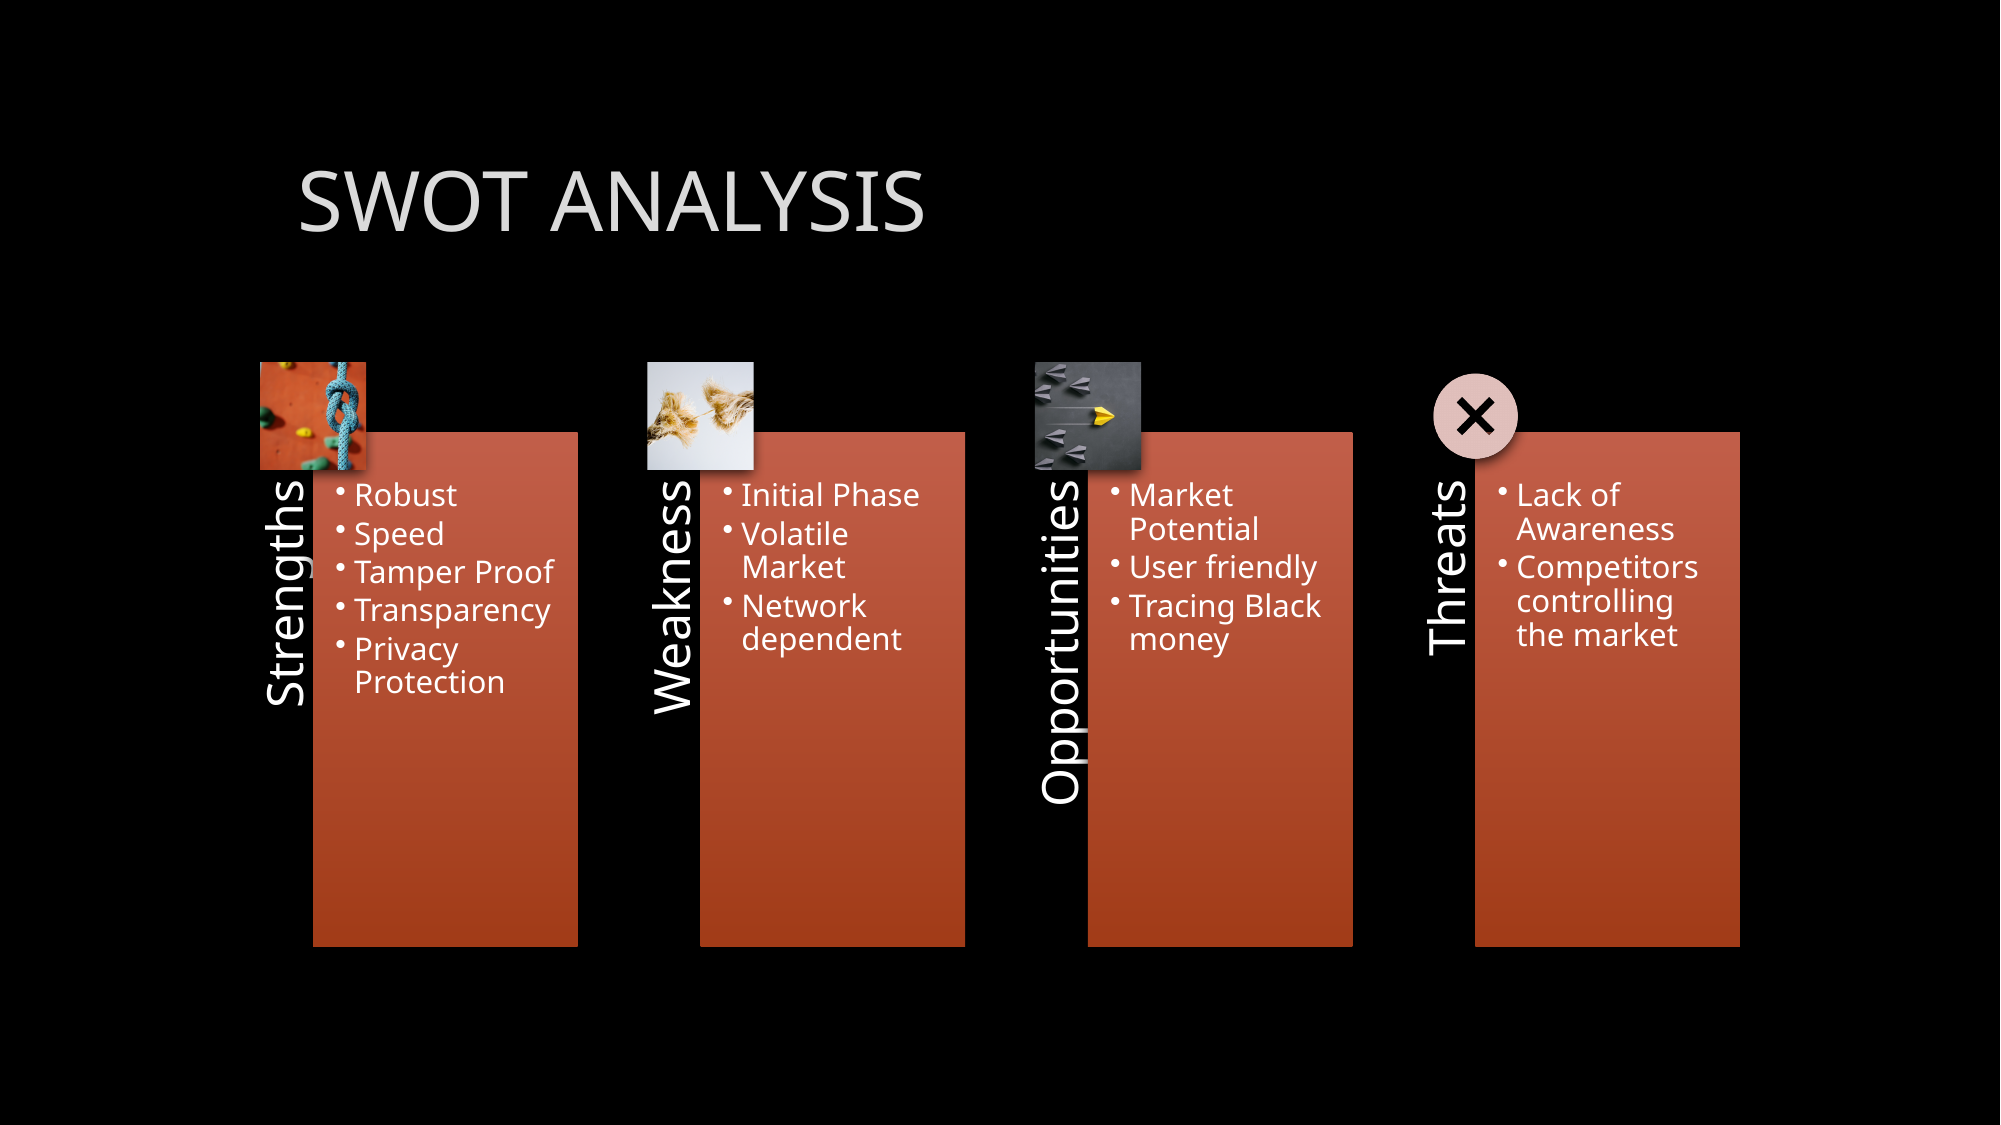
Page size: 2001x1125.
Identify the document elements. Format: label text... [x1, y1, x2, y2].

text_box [250, 325, 1750, 985]
title SWOT ANALYSIS [95, 115, 1131, 282]
